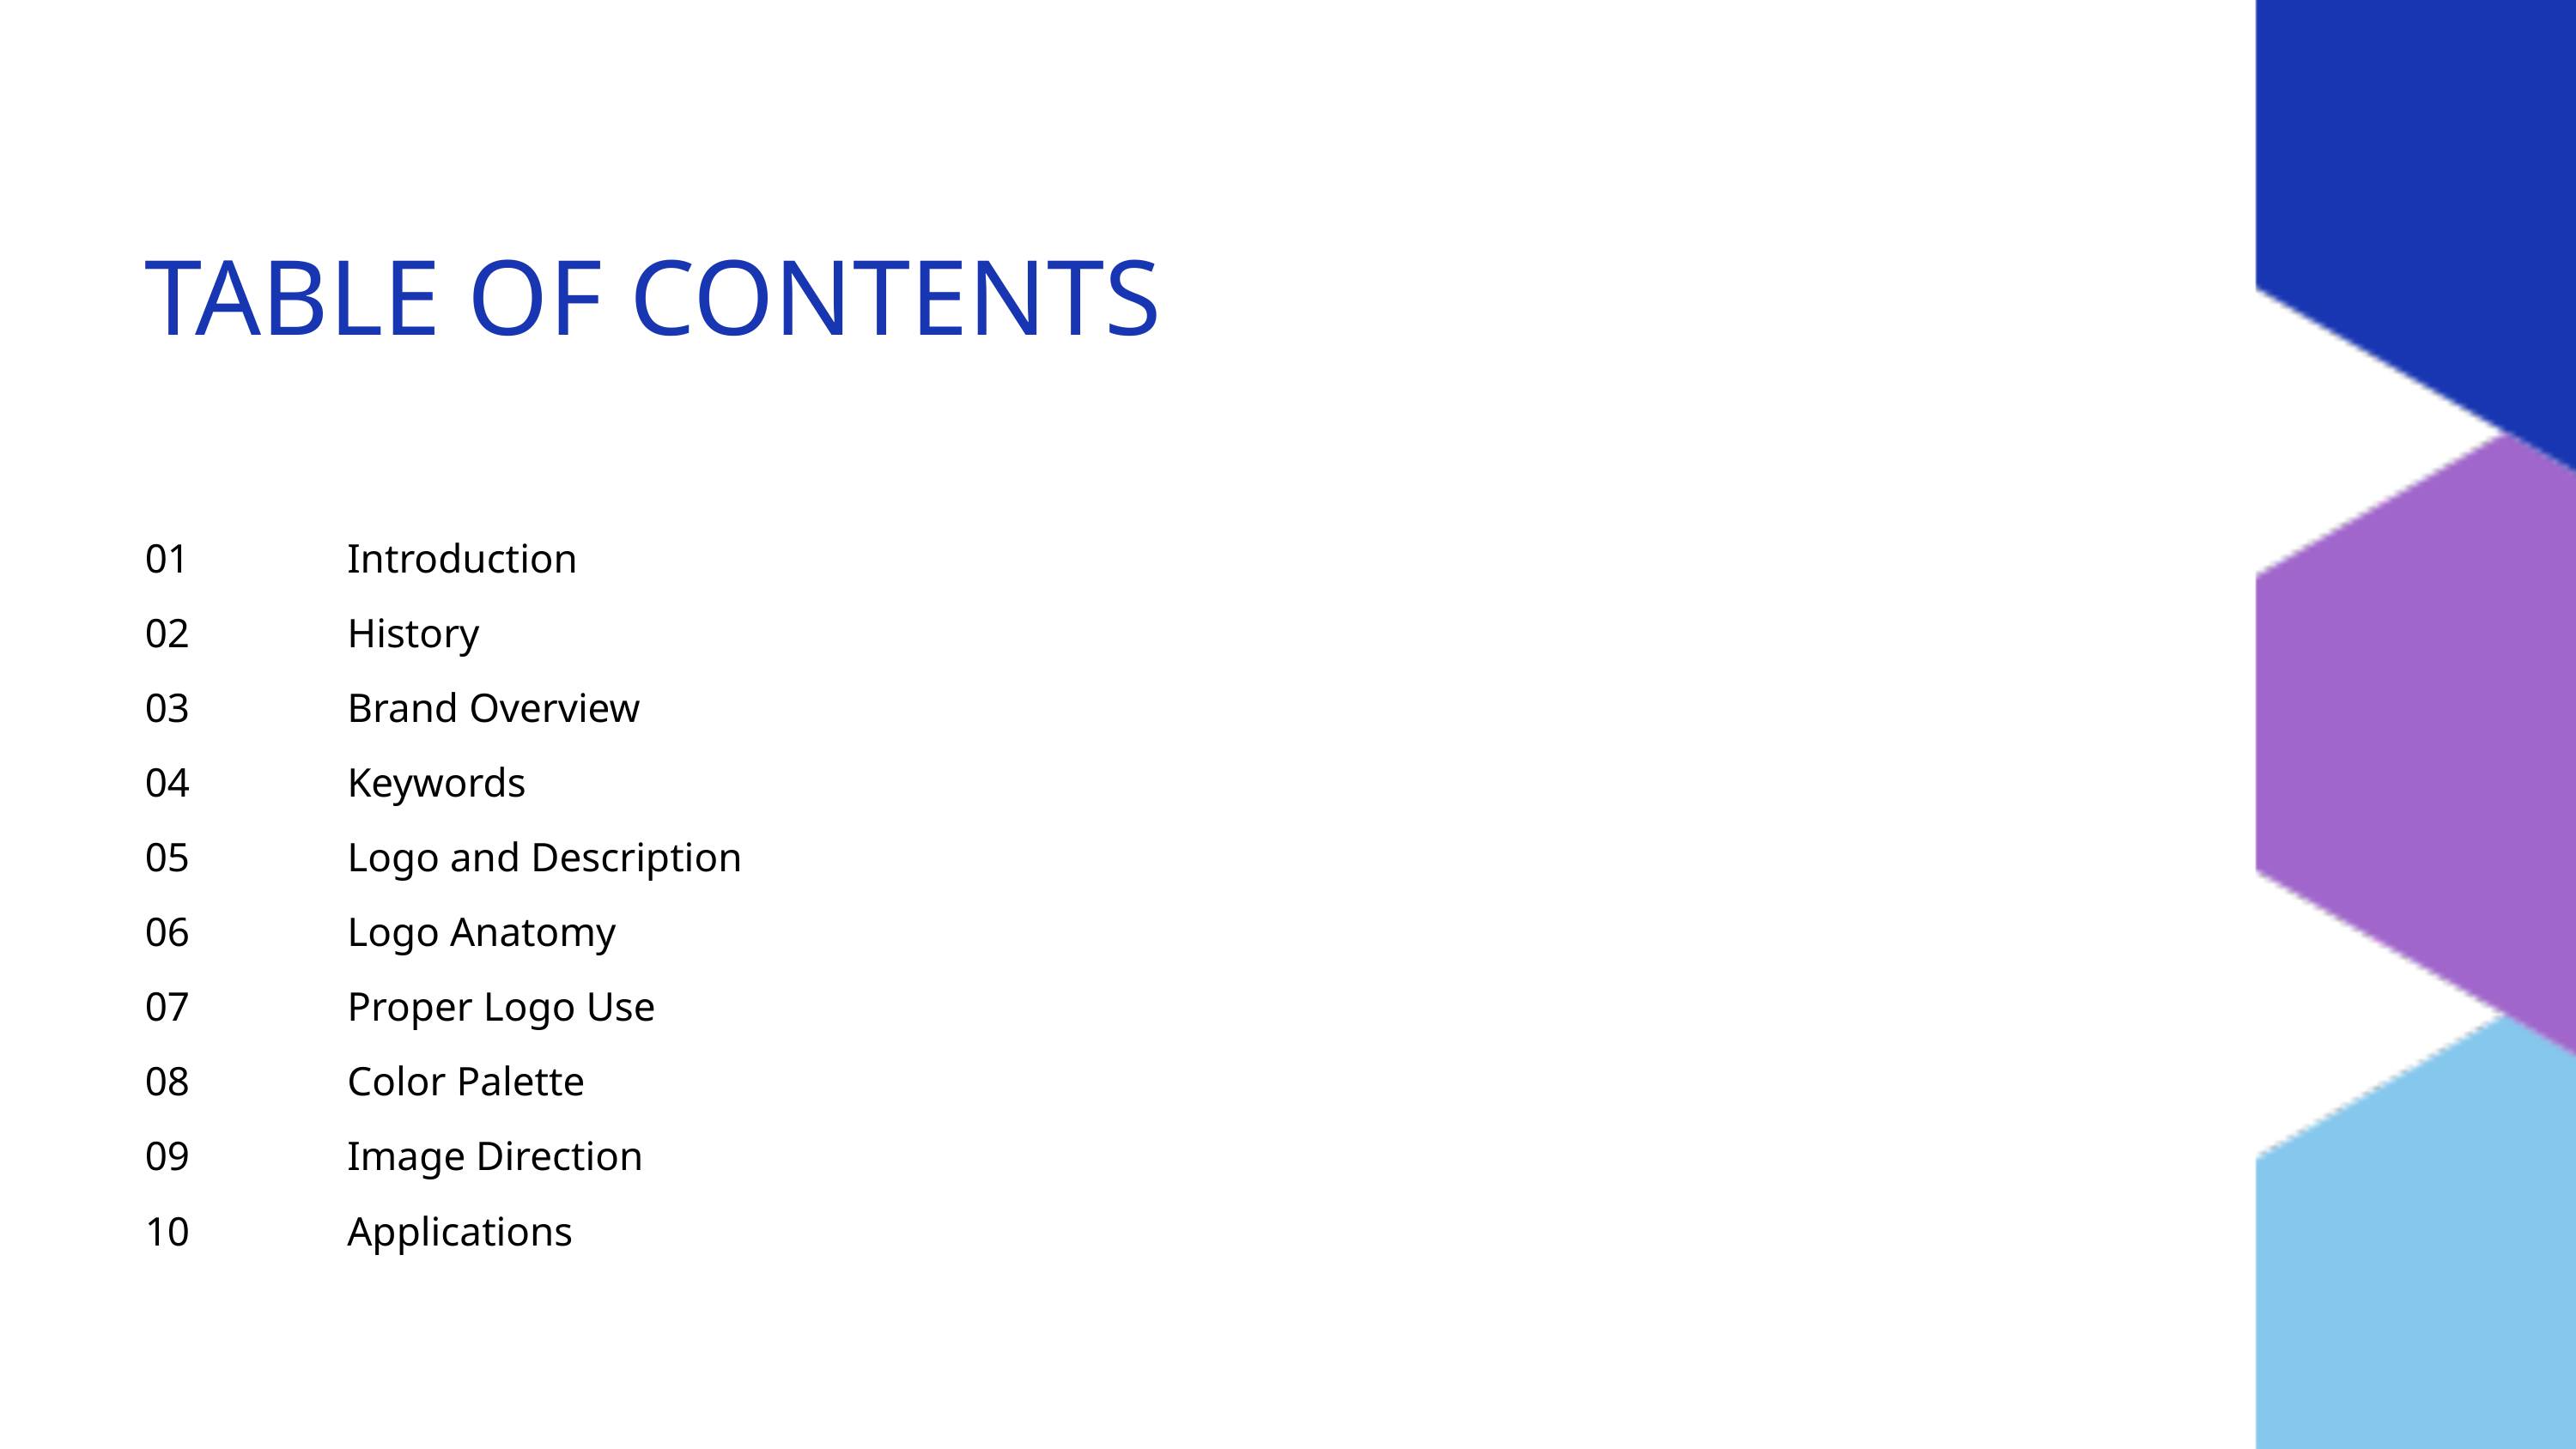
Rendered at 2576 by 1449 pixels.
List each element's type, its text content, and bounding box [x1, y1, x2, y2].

picture [1880, 0, 2576, 1449]
text_box Introduction History Brand Overview Keywords Logo and Description Logo Anatomy Proper Logo Use Color Palette Image Direction Applications [347, 506, 1532, 1254]
text_box 01 02 03 04 05 06 07 08 09 10 [144, 506, 283, 1254]
text_box TABLE OF CONTENTS [144, 252, 1250, 356]
